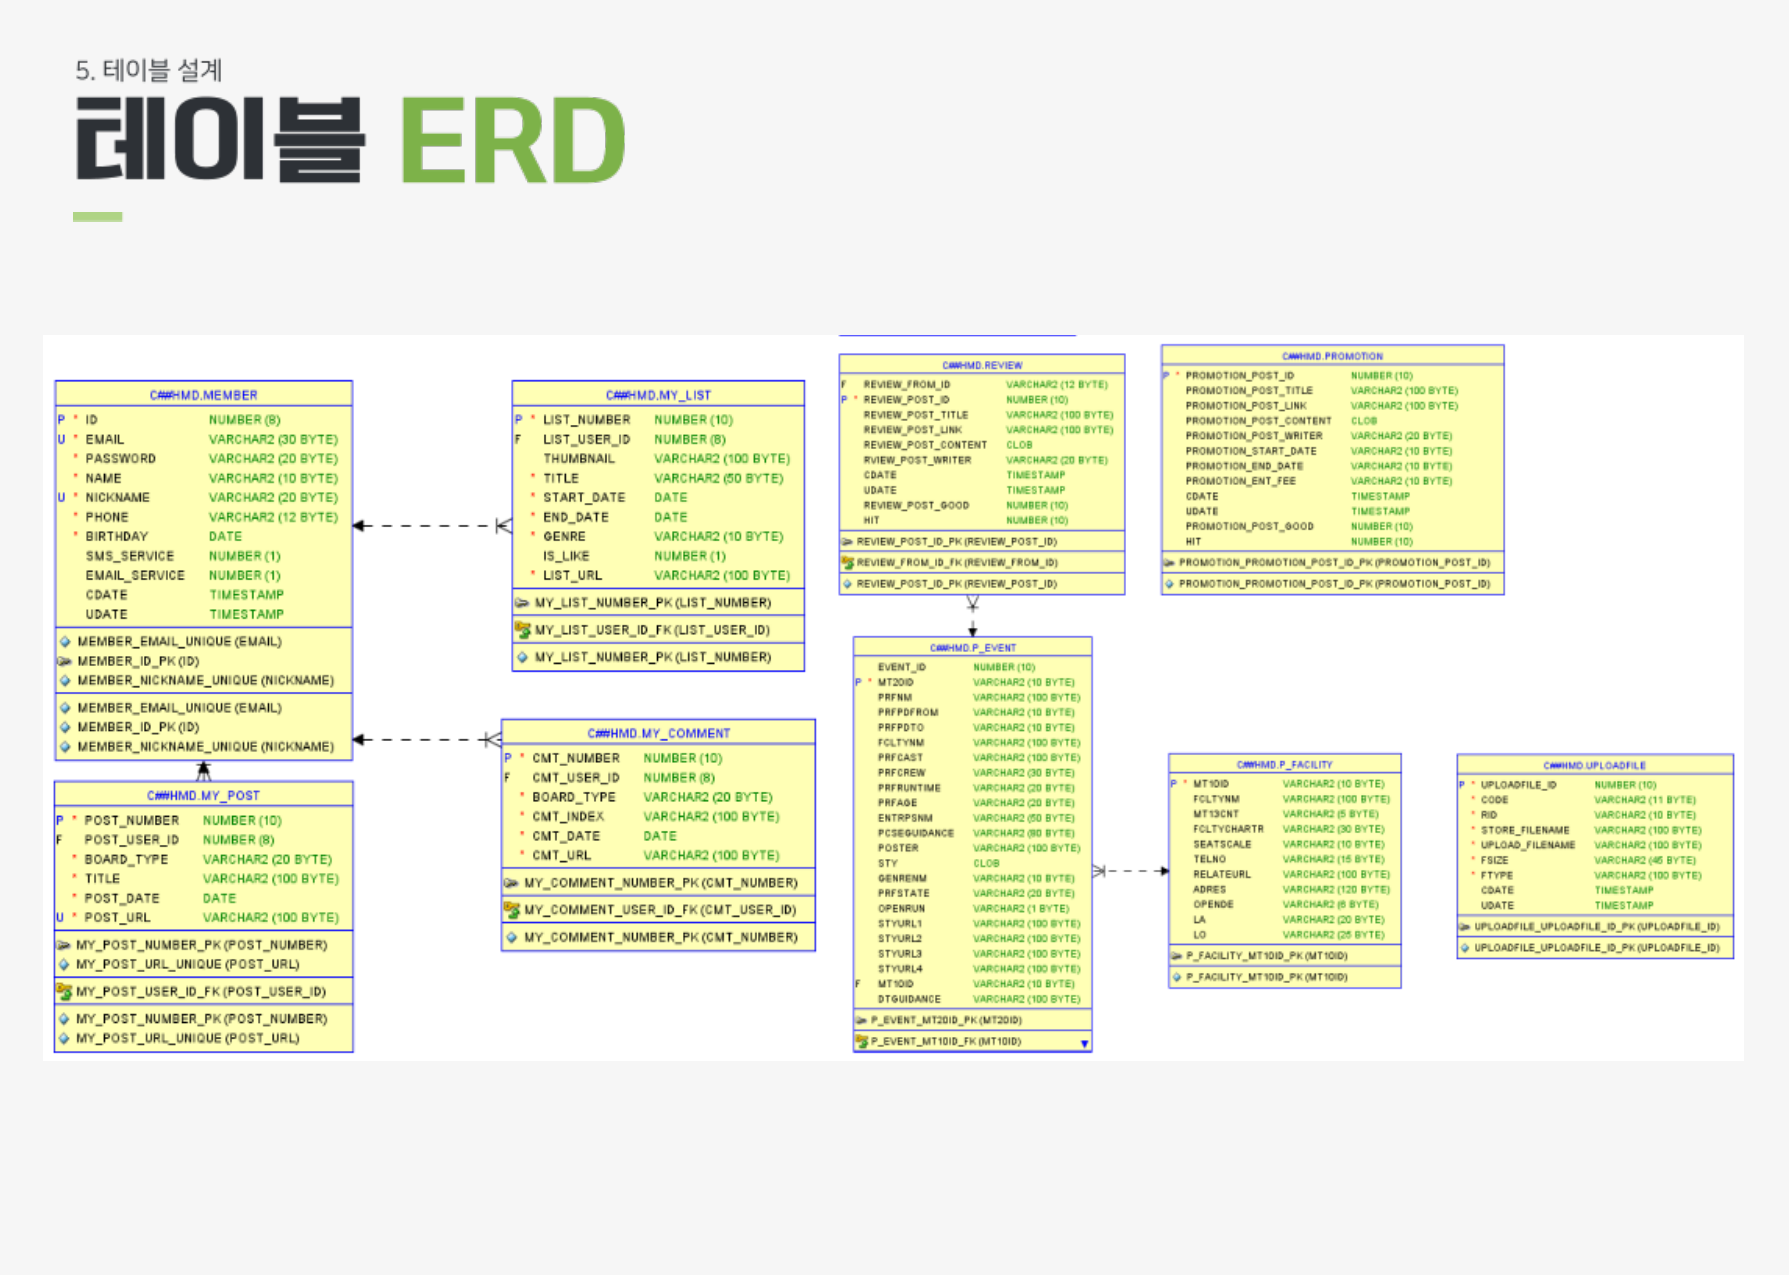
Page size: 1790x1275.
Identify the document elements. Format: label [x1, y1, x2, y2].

picture [58, 52, 670, 228]
text_box [831, 334, 1745, 1061]
text_box [43, 334, 830, 1061]
text_box [72, 212, 124, 222]
